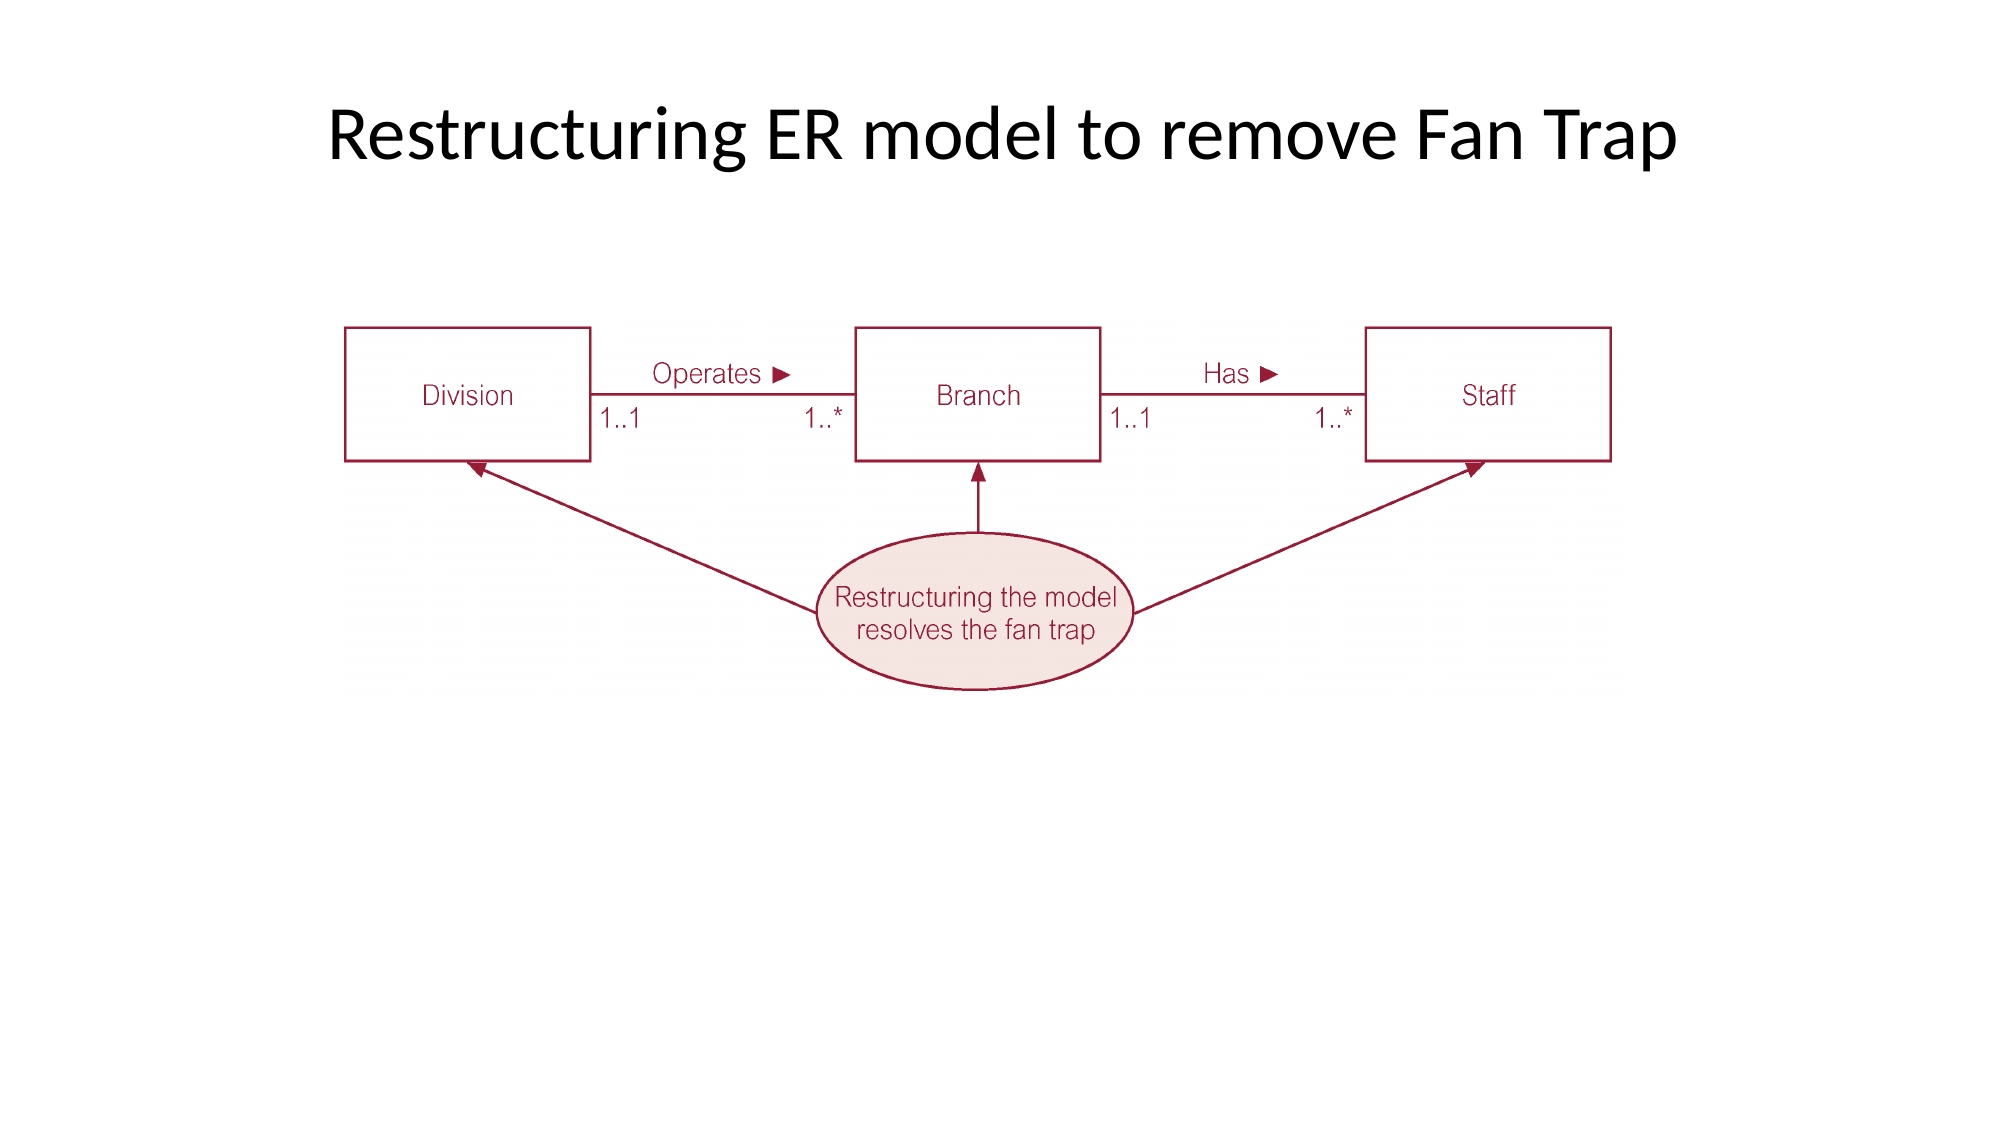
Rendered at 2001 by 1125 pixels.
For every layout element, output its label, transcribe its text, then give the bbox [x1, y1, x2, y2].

picture [337, 312, 1625, 700]
title Restructuring ER model to remove Fan Trap [312, 43, 1700, 225]
